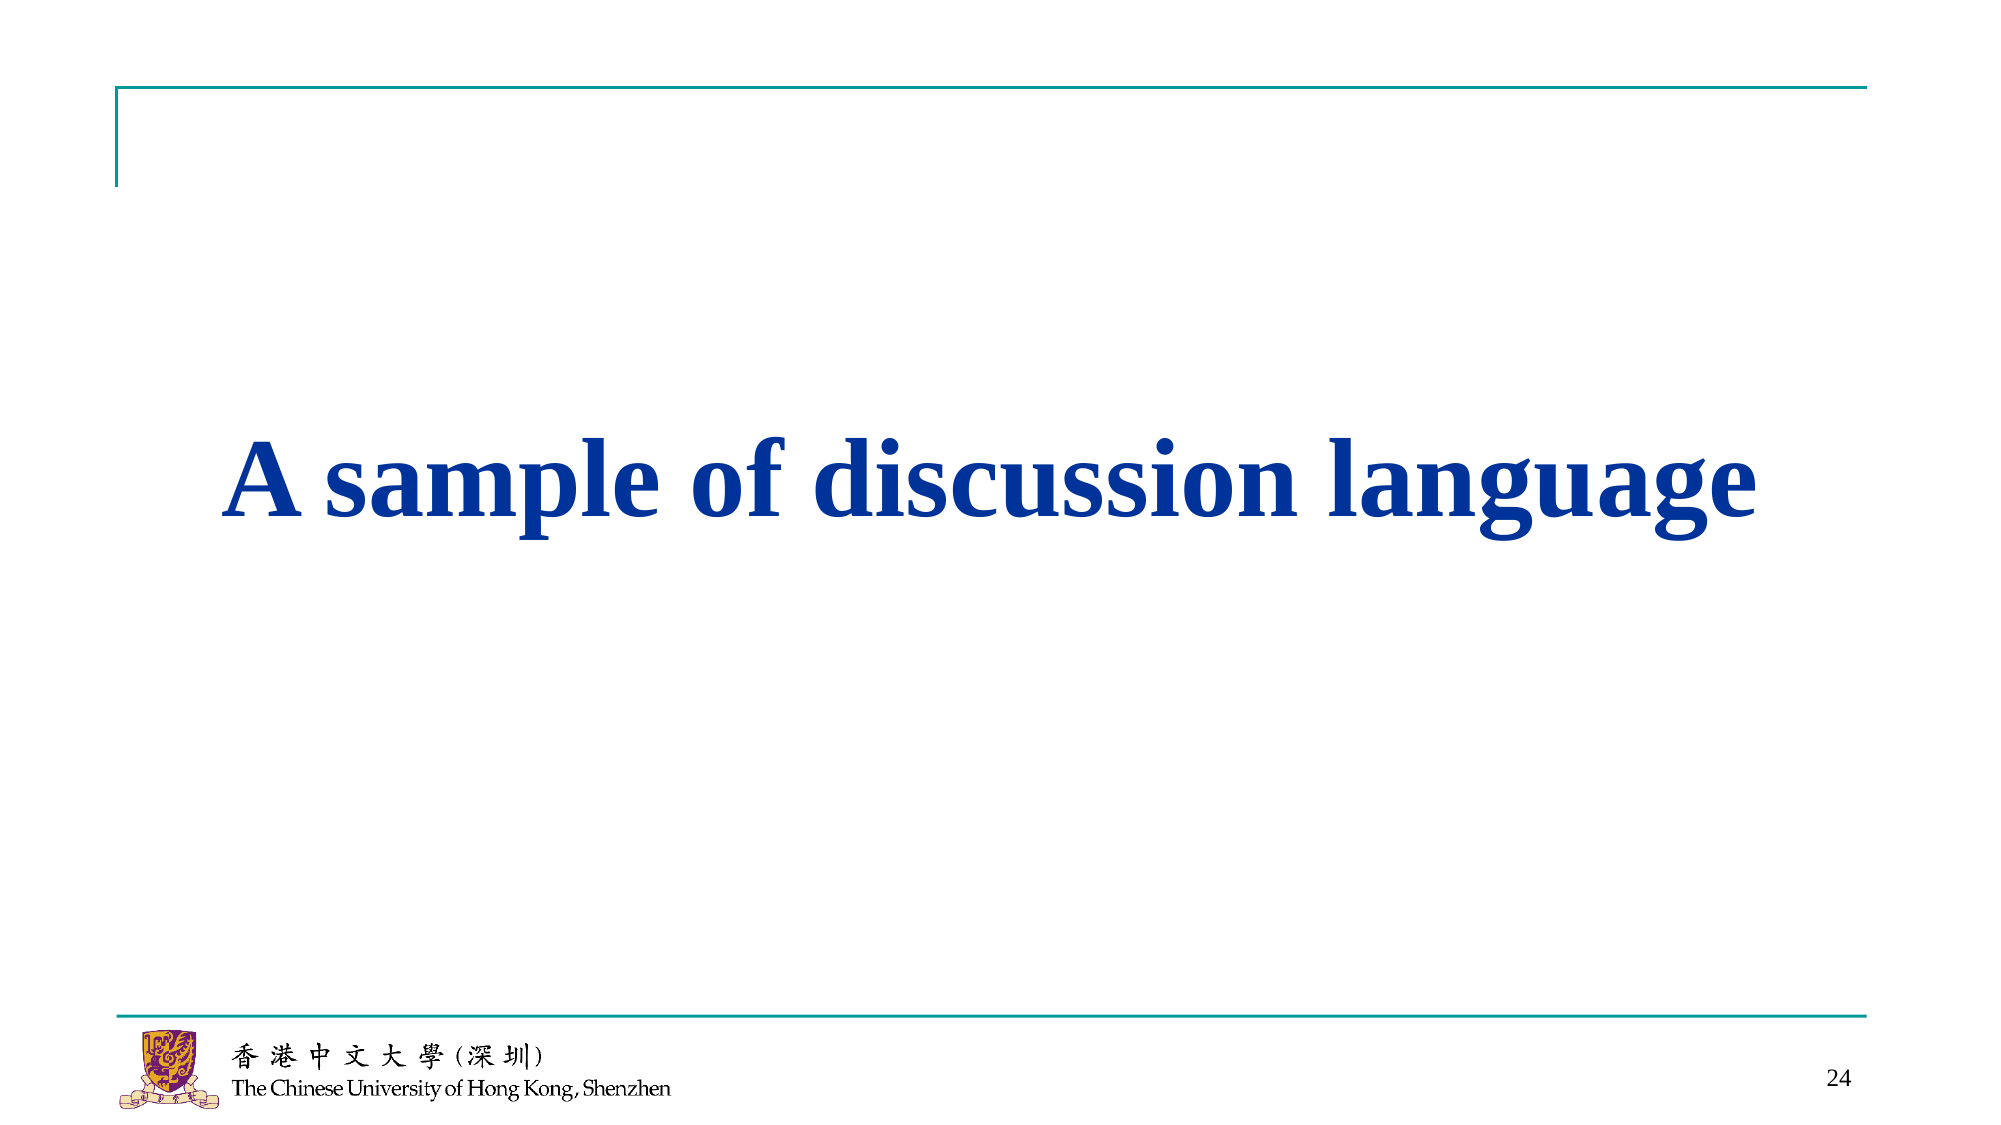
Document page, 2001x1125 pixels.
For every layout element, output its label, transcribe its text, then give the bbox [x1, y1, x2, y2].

slide_number 24 [1399, 1023, 1867, 1100]
picture [67, 995, 723, 1125]
title A sample of discussion language [205, 396, 1906, 638]
